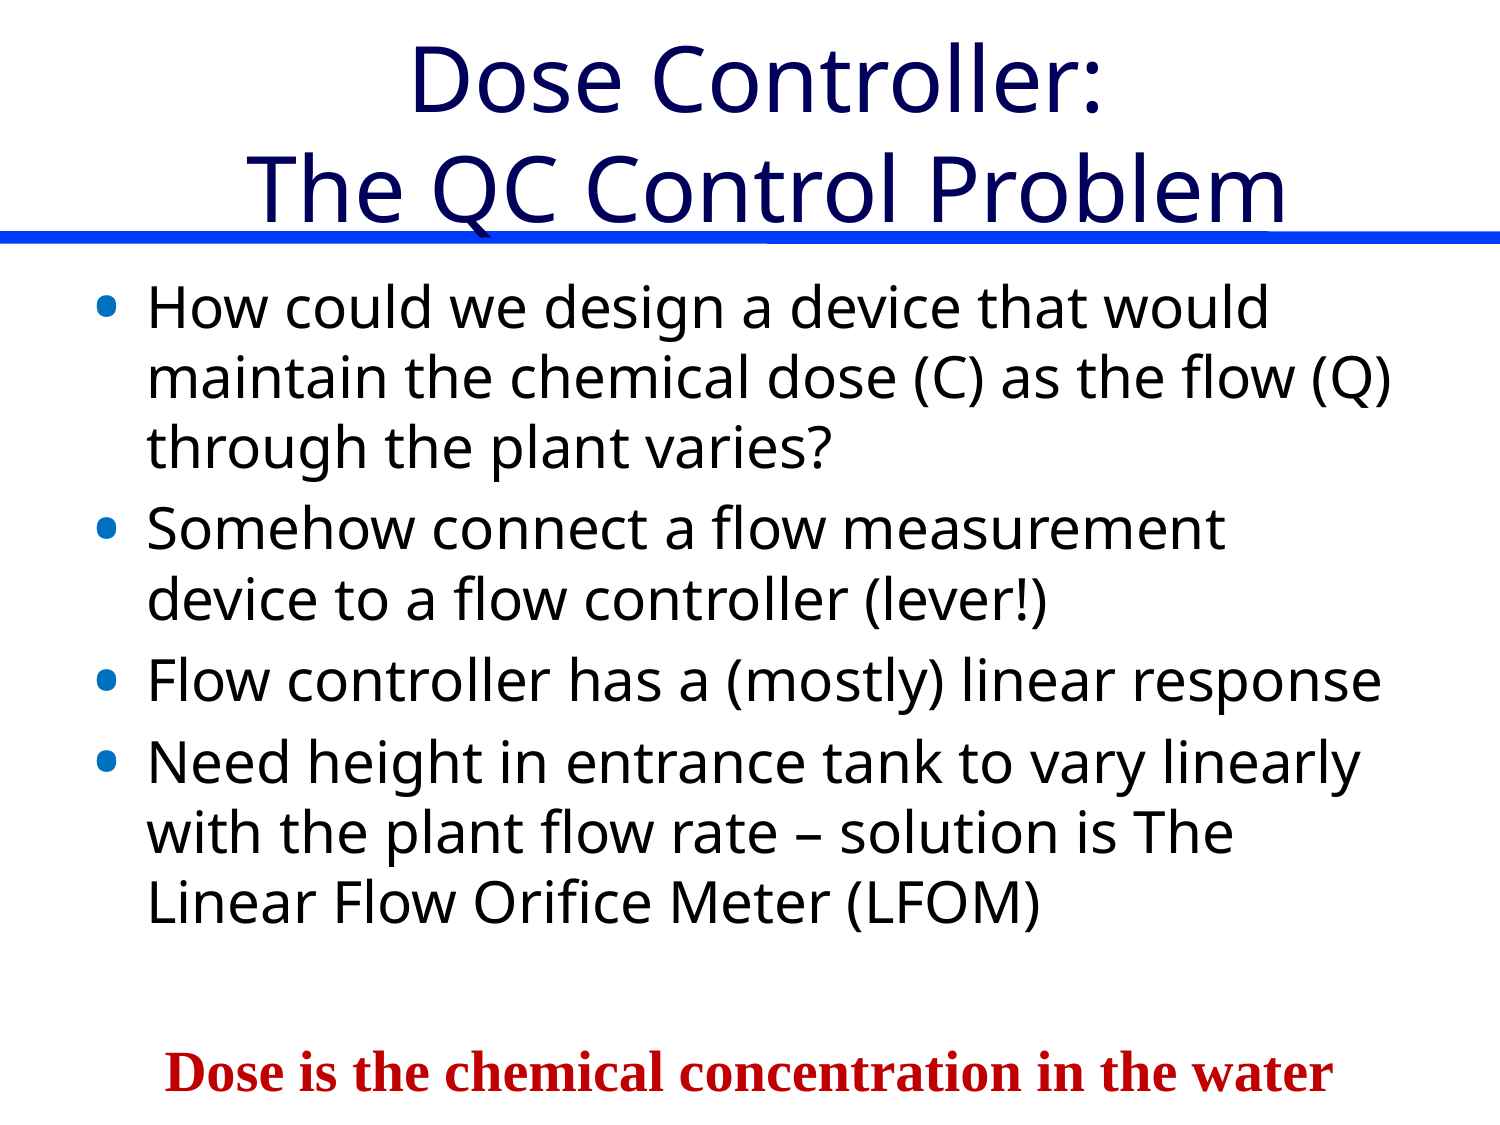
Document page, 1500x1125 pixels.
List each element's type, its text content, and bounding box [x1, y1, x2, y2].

text_box Dose is the chemical concentration in the water [149, 1025, 1350, 1111]
list How could we design a device that would maintain the chemical dose (C) as the flow (Q) through the plant varies? Somehow connect a flow measurement device to a flow controller (lever!) Flow controller has a (mostly) linear response Need height in entrance tank to vary linearly with the plant flow rate – solution is The Linear Flow Orifice Meter (LFOM) [74, 262, 1426, 1006]
title Dose Controller: The QC Control Problem [75, 37, 1463, 225]
